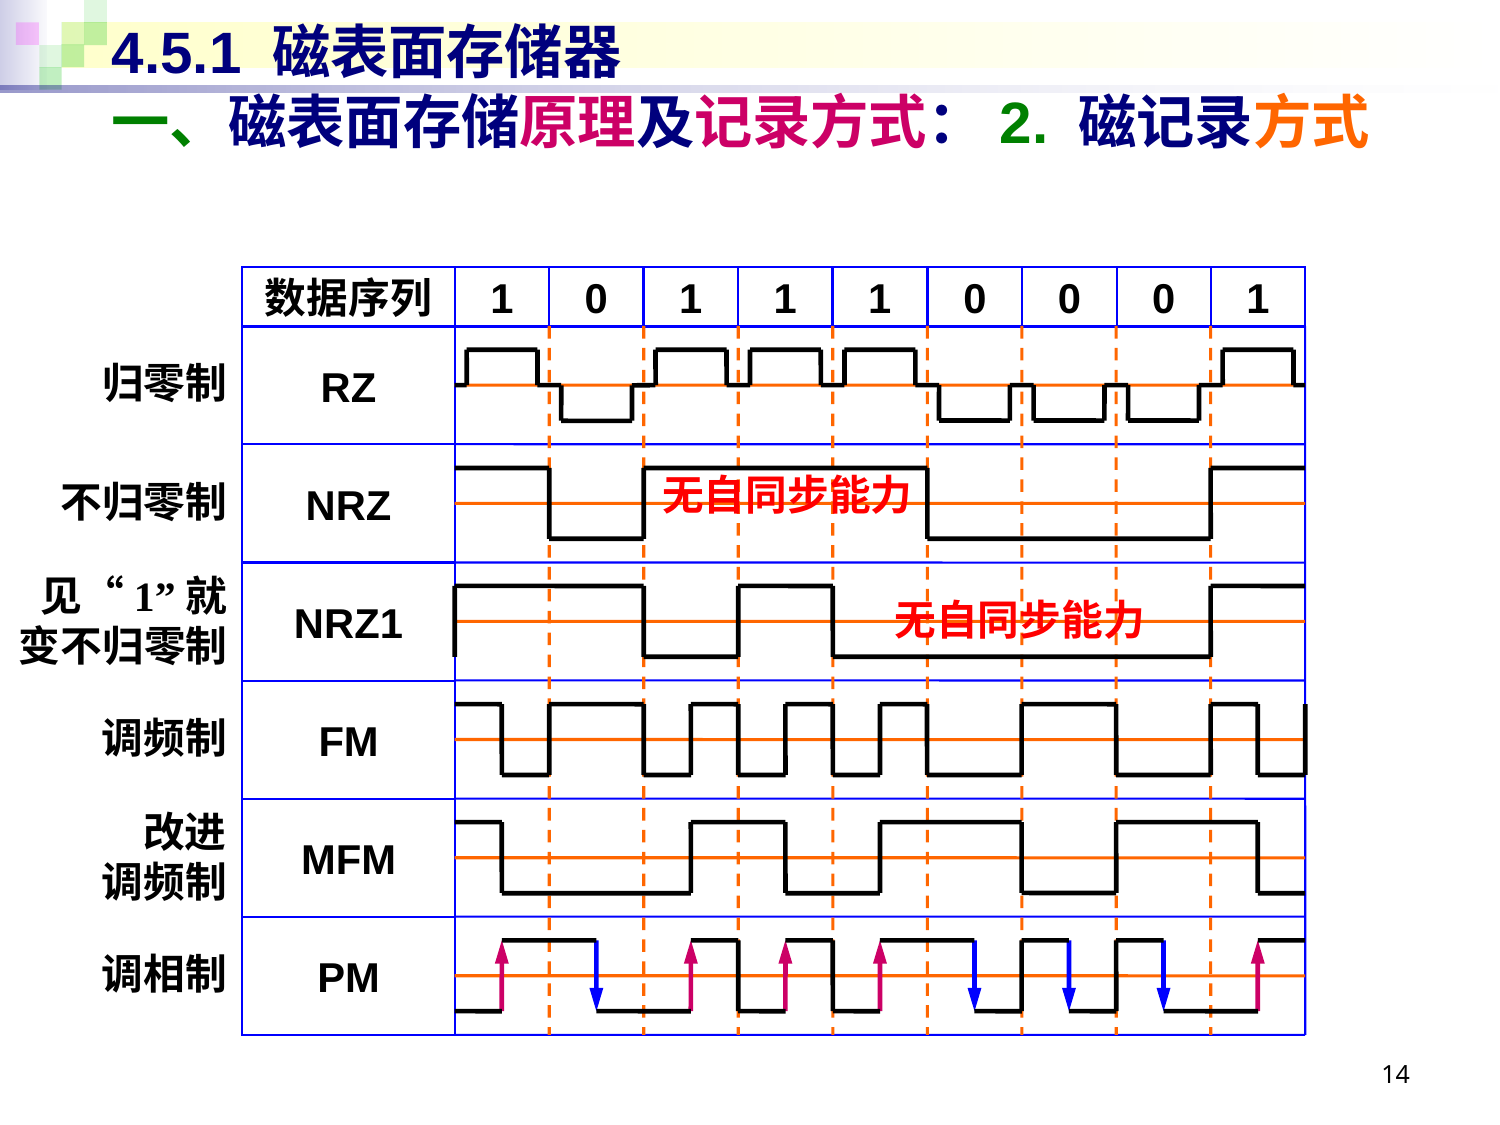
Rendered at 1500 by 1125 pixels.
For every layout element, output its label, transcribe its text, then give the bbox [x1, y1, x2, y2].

text_box MFM [242, 798, 455, 916]
slide_number 14 [1074, 1024, 1426, 1101]
text_box NRZ [242, 444, 455, 562]
text_box 调频制 [17, 704, 242, 769]
text_box [1251, 941, 1265, 1011]
text_box 1 [455, 267, 549, 327]
text_box [590, 941, 603, 1011]
text_box 数据序列 [242, 267, 455, 326]
text_box 改进 调频制 [17, 798, 242, 914]
text_box 1 [1210, 267, 1306, 327]
text_box RZ [242, 326, 455, 444]
title 4.5.1 磁表面存储器 一、磁表面存储原理及记录方式：2. 磁记录方式 [96, 6, 1448, 162]
text_box 调相制 [17, 940, 242, 1006]
text_box PM [242, 916, 455, 1035]
text_box FM [242, 680, 455, 798]
text_box 无自同步能力 [875, 585, 1164, 651]
text_box 见“1”就变不归零制 [0, 562, 243, 678]
text_box 0 [1022, 267, 1116, 327]
text_box [495, 941, 509, 1011]
text_box 0 [927, 267, 1022, 327]
text_box 无自同步能力 [643, 461, 932, 527]
text_box 归零制 [18, 349, 243, 415]
text_box 不归零制 [18, 467, 243, 533]
text_box 0 [1116, 267, 1210, 327]
text_box [684, 941, 698, 1011]
text_box NRZ1 [242, 562, 455, 680]
text_box [1062, 940, 1076, 1011]
text_box [968, 941, 981, 1011]
text_box [1157, 941, 1170, 1011]
text_box 1 [643, 267, 737, 327]
text_box [873, 941, 887, 1011]
text_box 1 [832, 267, 927, 327]
text_box 1 [737, 267, 832, 327]
text_box [779, 941, 792, 1011]
text_box 0 [549, 267, 643, 327]
